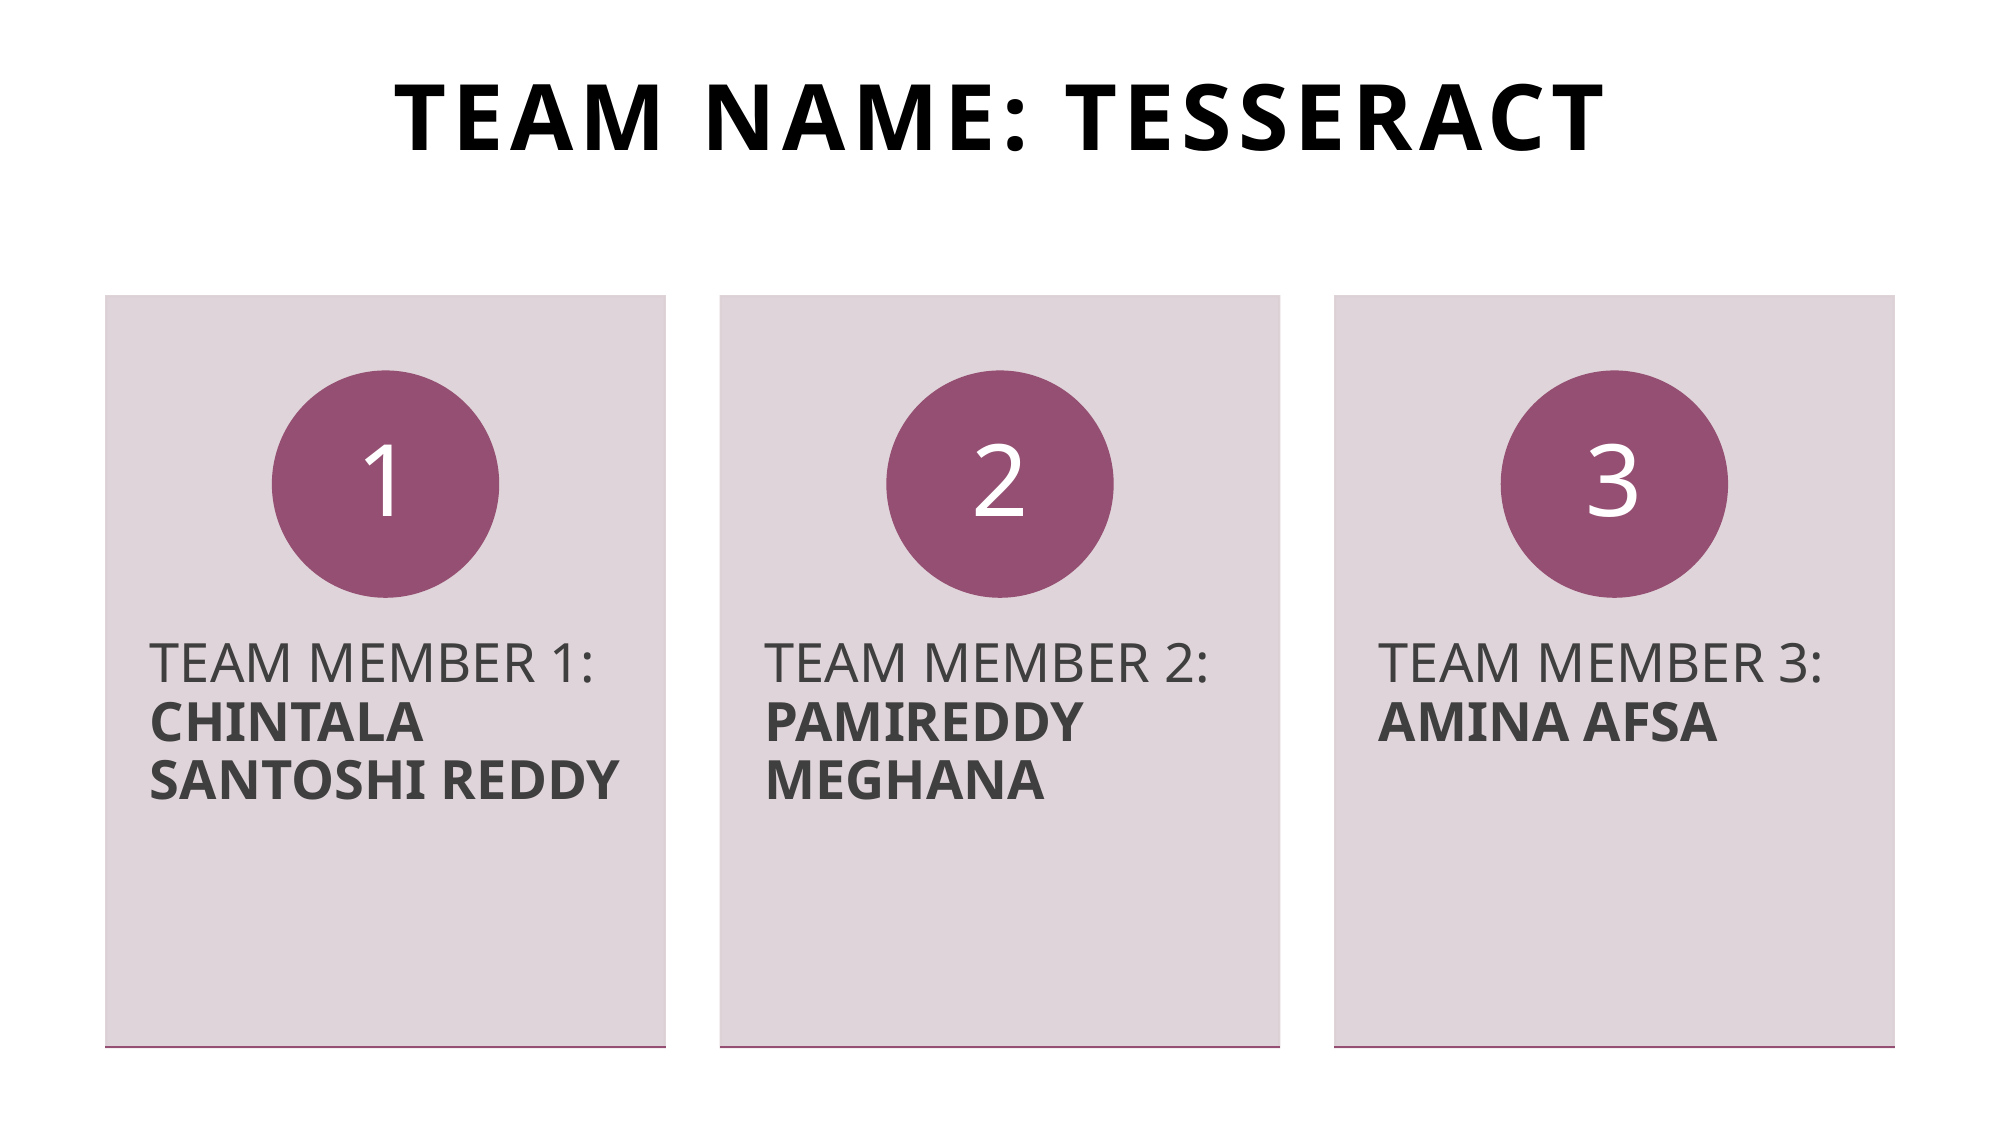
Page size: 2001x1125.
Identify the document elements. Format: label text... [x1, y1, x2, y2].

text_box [106, 296, 1894, 1048]
title TEAM NAME: TESSERACT [106, 47, 1894, 194]
